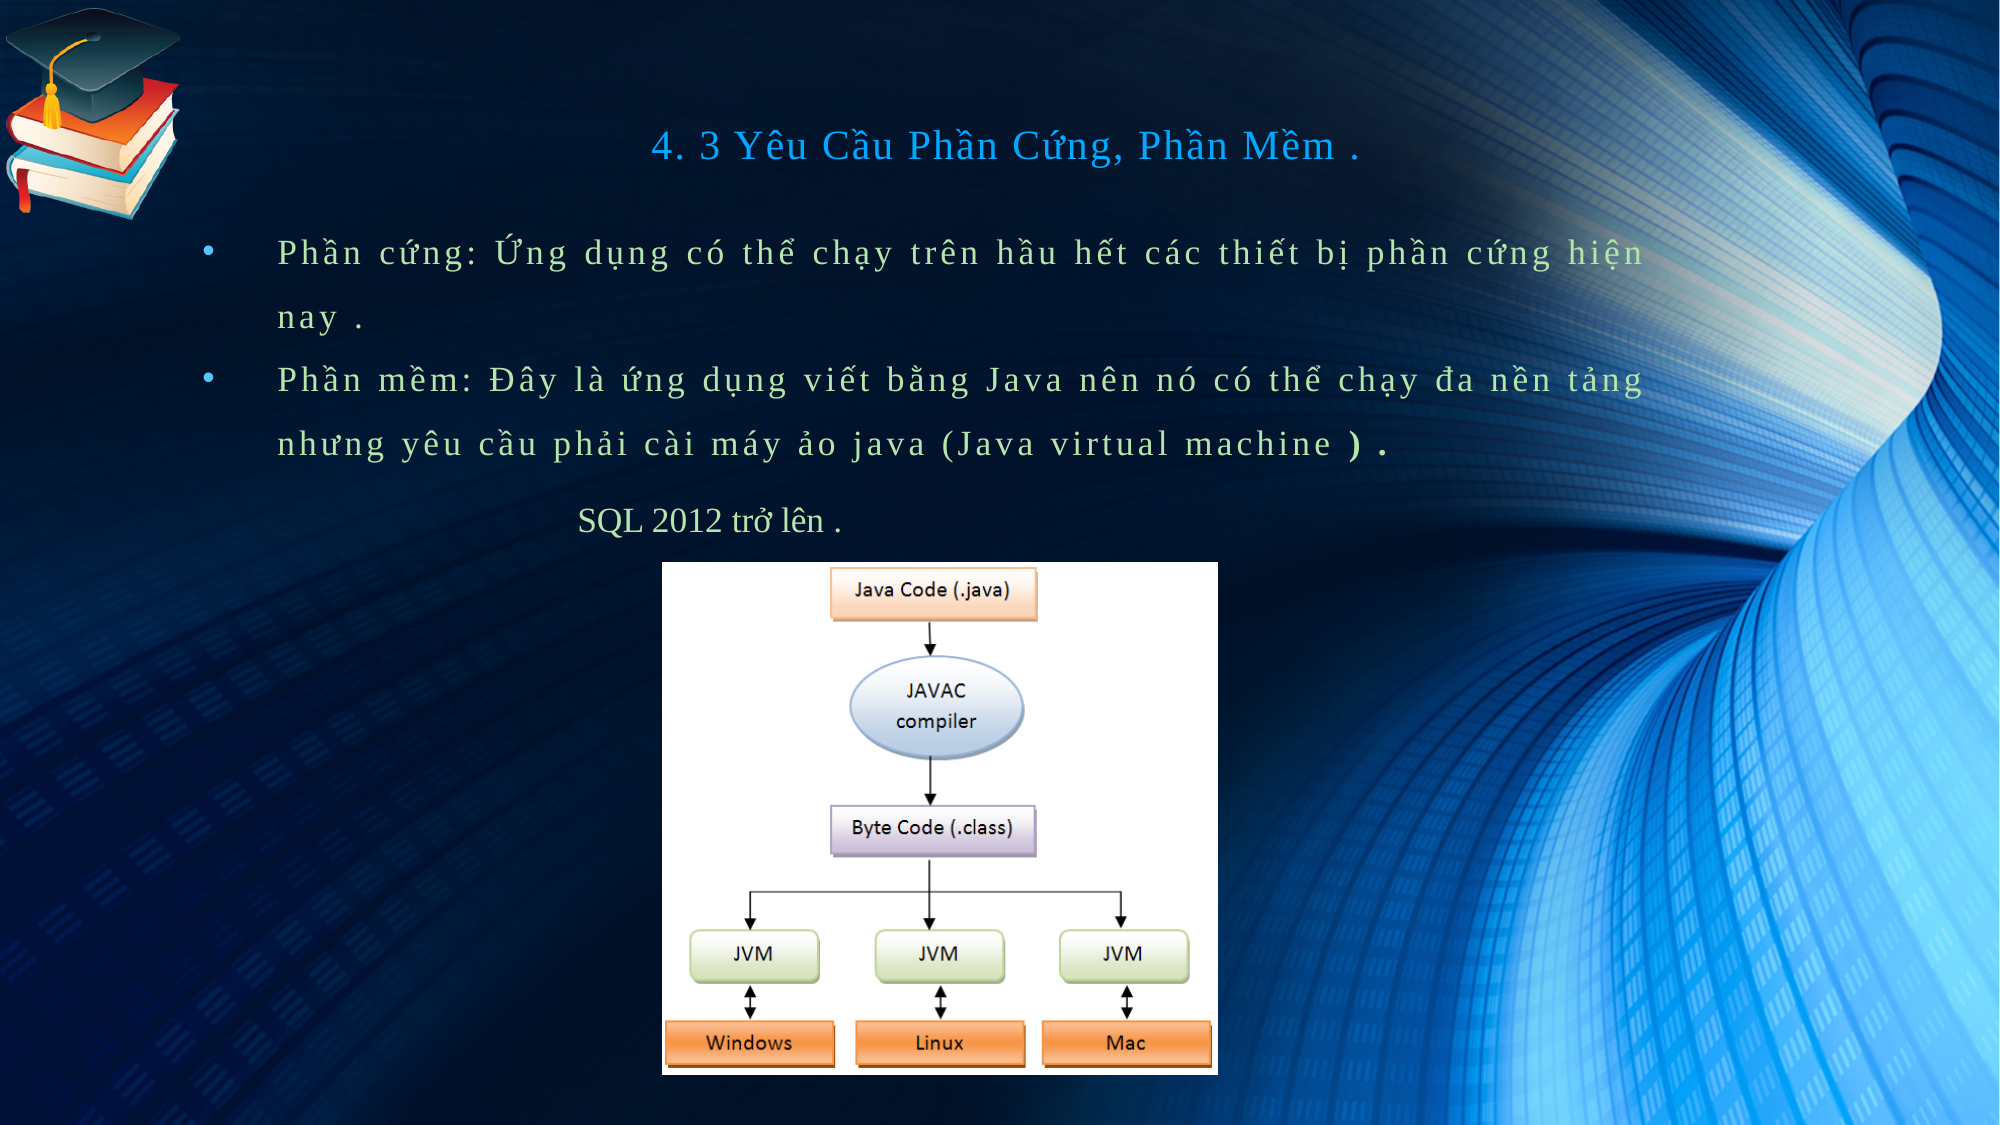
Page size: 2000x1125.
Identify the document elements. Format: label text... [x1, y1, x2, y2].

picture [0, 0, 2000, 1125]
title 4. 3 Yêu Cầu Phần Cứng, Phần Mềm . [212, 62, 1800, 175]
subtitle Phần cứng: Ứng dụng có thể chạy trên hầu hết các thiết bị phần cứng hiện nay . Phần mềm: Đây là ứng dụng viết bằng Java nên nó có thể chạy đa nền tảng nhưng yêu cầu phải cài máy ảo java (Java virtual machine ) . SQL 2012 trở lên . [187, 200, 1663, 1100]
